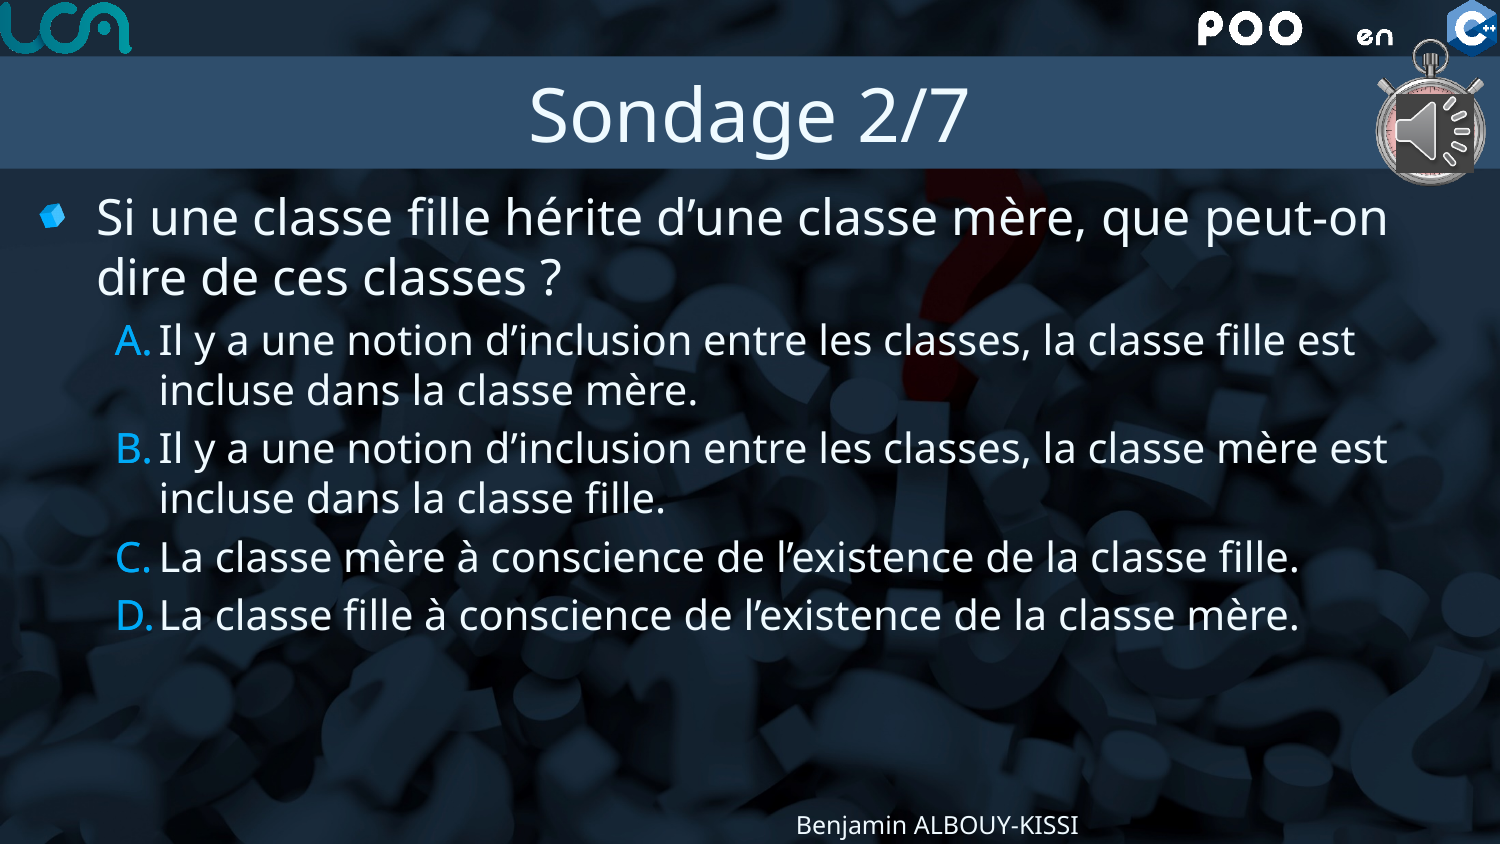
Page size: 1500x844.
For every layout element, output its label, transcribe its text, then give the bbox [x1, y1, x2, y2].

title Sondage 2/7 [24, 56, 1363, 169]
picture [0, 0, 1500, 844]
picture [39, 203, 50, 212]
list Si une classe fille hérite d’une classe mère, que peut-on dire de ces classes ? Il y a une notion d’inclusion entre les classes, la classe fille est incluse dans la classe mère. Il y a une notion d’inclusion entre les classes, la classe mère est incluse dans la classe fille. La classe mère à conscience de l’existence de la classe fille. La classe fille à conscience de l’existence de la classe mère. [24, 178, 1475, 807]
footer Benjamin ALBOUY-KISSI [387, 806, 1488, 844]
picture [53, 203, 65, 228]
picture [39, 217, 44, 228]
